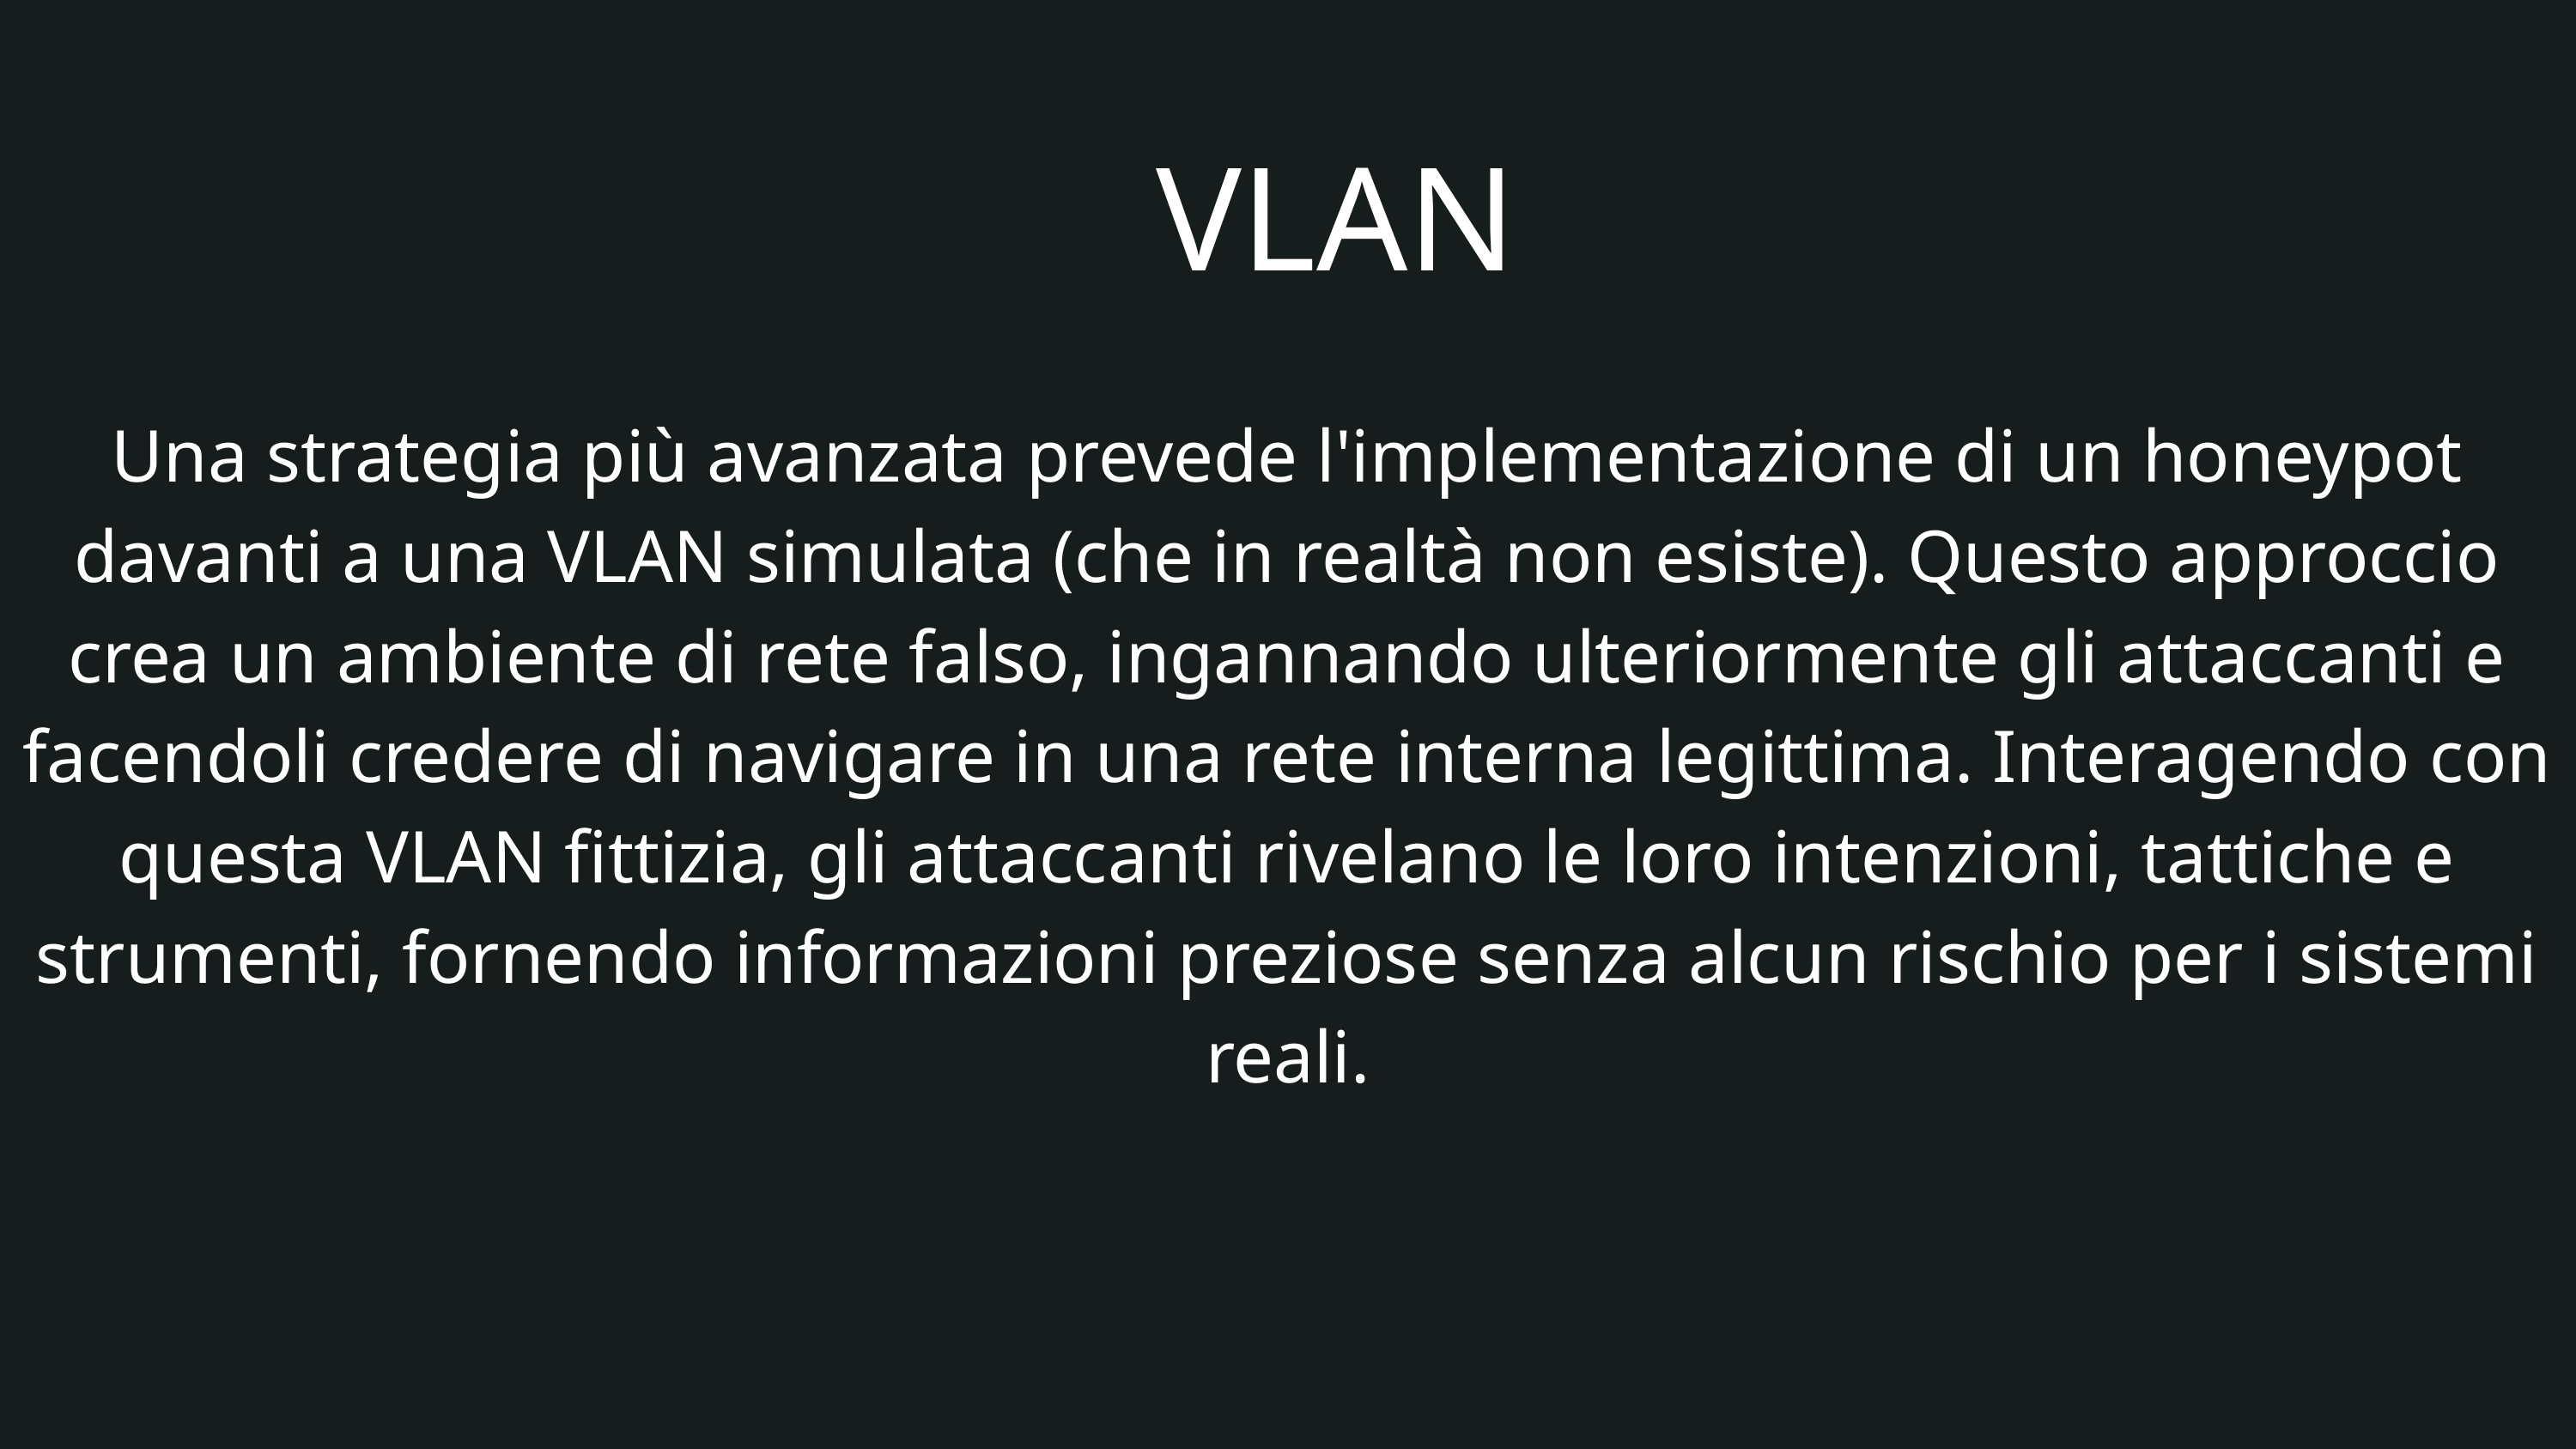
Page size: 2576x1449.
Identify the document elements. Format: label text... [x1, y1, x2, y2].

text_box Una strategia più avanzata prevede l'implementazione di un honeypot davanti a una VLAN simulata (che in realtà non esiste). Questo approccio crea un ambiente di rete falso, ingannando ulteriormente gli attaccanti e facendoli credere di navigare in una rete interna legittima. Interagendo con questa VLAN fittizia, gli attaccanti rivelano le loro intenzioni, tattiche e strumenti, fornendo informazioni preziose senza alcun rischio per i sistemi reali. [0, 396, 2576, 1098]
text_box VLAN [1073, 99, 1600, 300]
